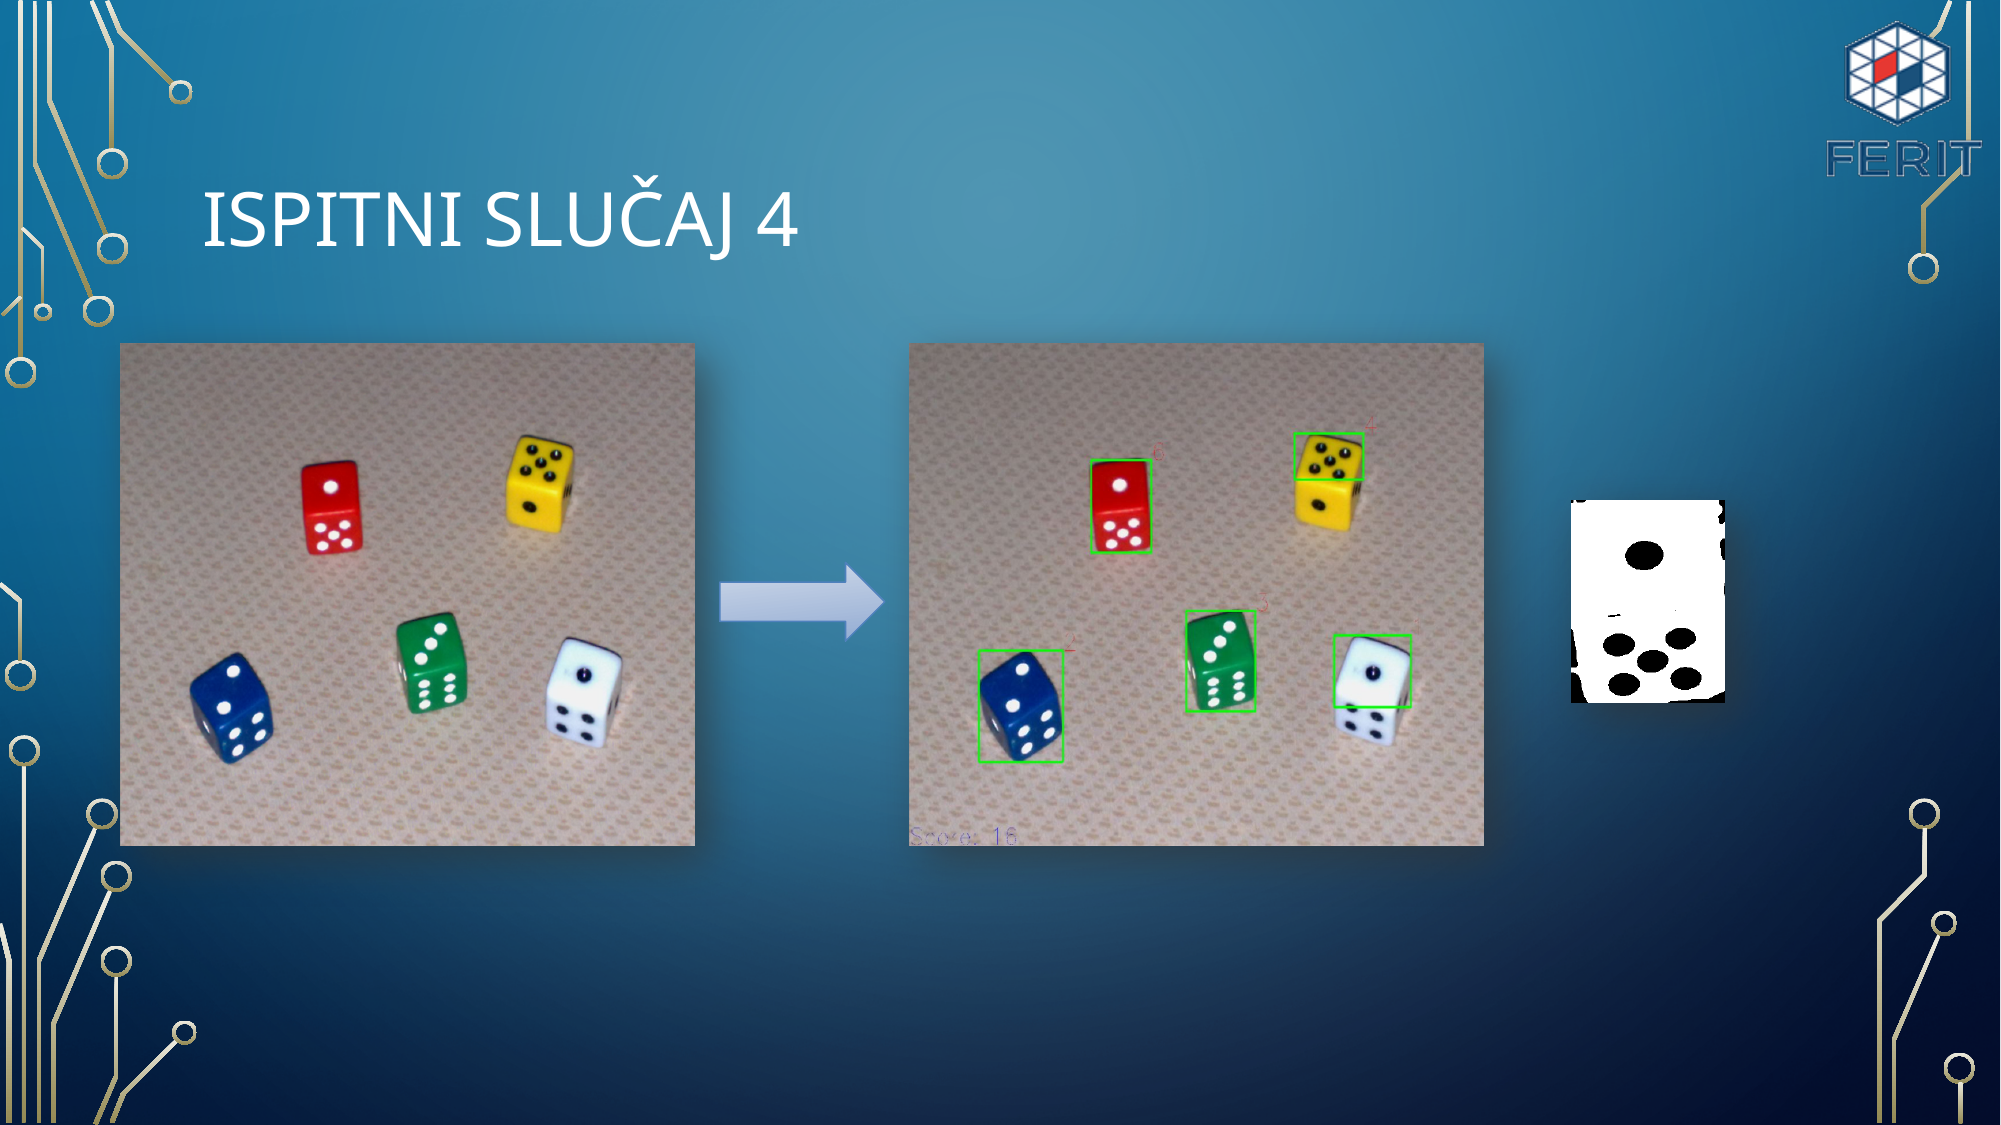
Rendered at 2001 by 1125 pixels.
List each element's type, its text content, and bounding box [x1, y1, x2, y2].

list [119, 343, 695, 847]
picture [1811, 16, 1986, 187]
picture [1570, 500, 1725, 704]
title Ispitni slučaj 4 [187, 101, 1813, 344]
picture [909, 343, 1484, 847]
text_box [719, 561, 886, 642]
